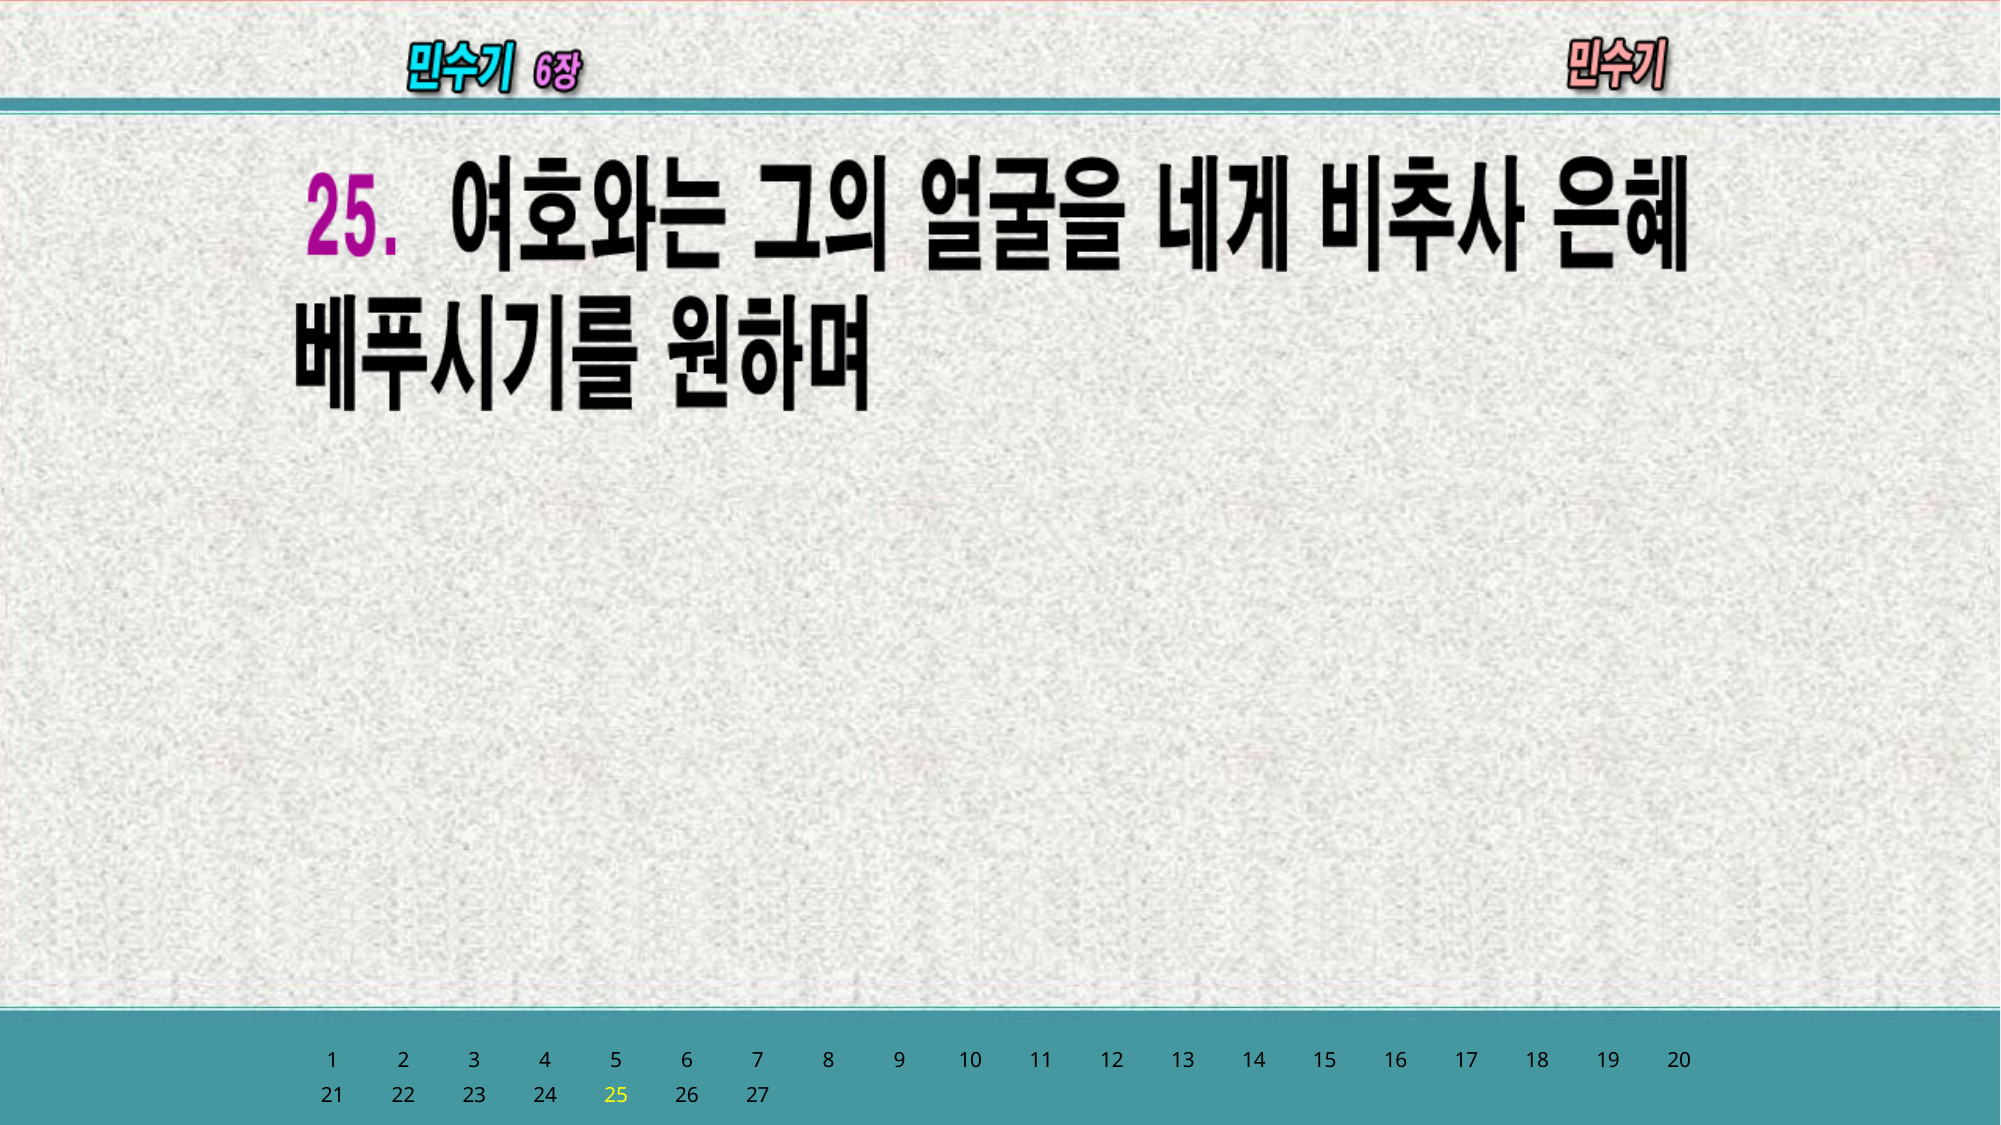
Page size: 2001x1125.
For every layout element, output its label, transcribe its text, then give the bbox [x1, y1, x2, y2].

text_box 7 [728, 1046, 788, 1071]
text_box 18 [1507, 1046, 1567, 1071]
text_box 12 [1082, 1046, 1142, 1071]
text_box 6 [657, 1046, 717, 1071]
text_box 15 [1295, 1046, 1355, 1071]
picture [0, 0, 2001, 1125]
text_box 27 [728, 1082, 788, 1106]
text_box 23 [444, 1082, 504, 1106]
text_box 11 [1011, 1046, 1071, 1071]
text_box 1 [303, 1046, 363, 1071]
text_box 13 [1153, 1046, 1213, 1071]
text_box 17 [1436, 1046, 1496, 1071]
text_box 16 [1366, 1046, 1426, 1071]
text_box 14 [1224, 1046, 1284, 1071]
text_box 4 [515, 1046, 575, 1071]
text_box 25 [586, 1082, 646, 1106]
text_box 5 [586, 1046, 646, 1071]
text_box 24 [515, 1082, 575, 1106]
text_box 3 [444, 1046, 504, 1071]
text_box 9 [870, 1046, 929, 1071]
text_box 8 [799, 1046, 859, 1071]
text_box 10 [940, 1046, 1000, 1071]
text_box 26 [657, 1082, 717, 1106]
text_box 22 [373, 1082, 433, 1106]
text_box 2 [373, 1046, 433, 1071]
text_box 19 [1578, 1046, 1638, 1071]
text_box 21 [303, 1082, 363, 1106]
text_box 20 [1649, 1046, 1709, 1071]
